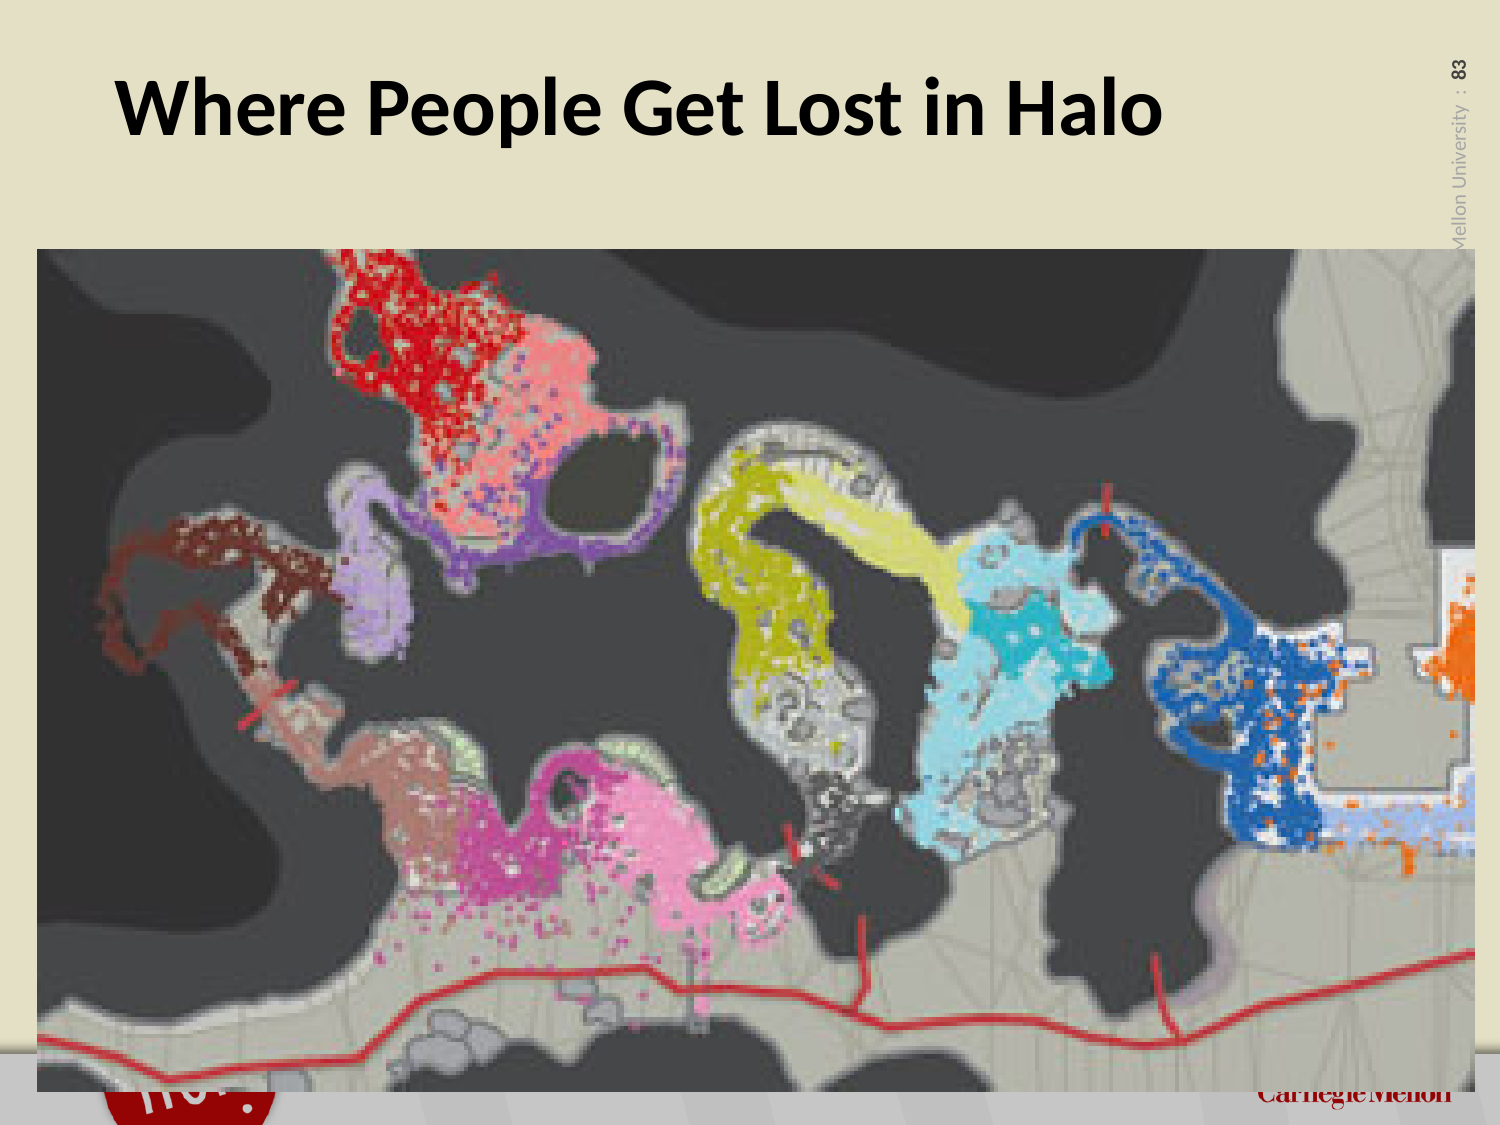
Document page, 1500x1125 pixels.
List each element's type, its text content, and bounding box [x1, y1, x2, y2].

title Where People Get Lost in Halo [99, 45, 1425, 233]
picture [0, 0, 1500, 1125]
